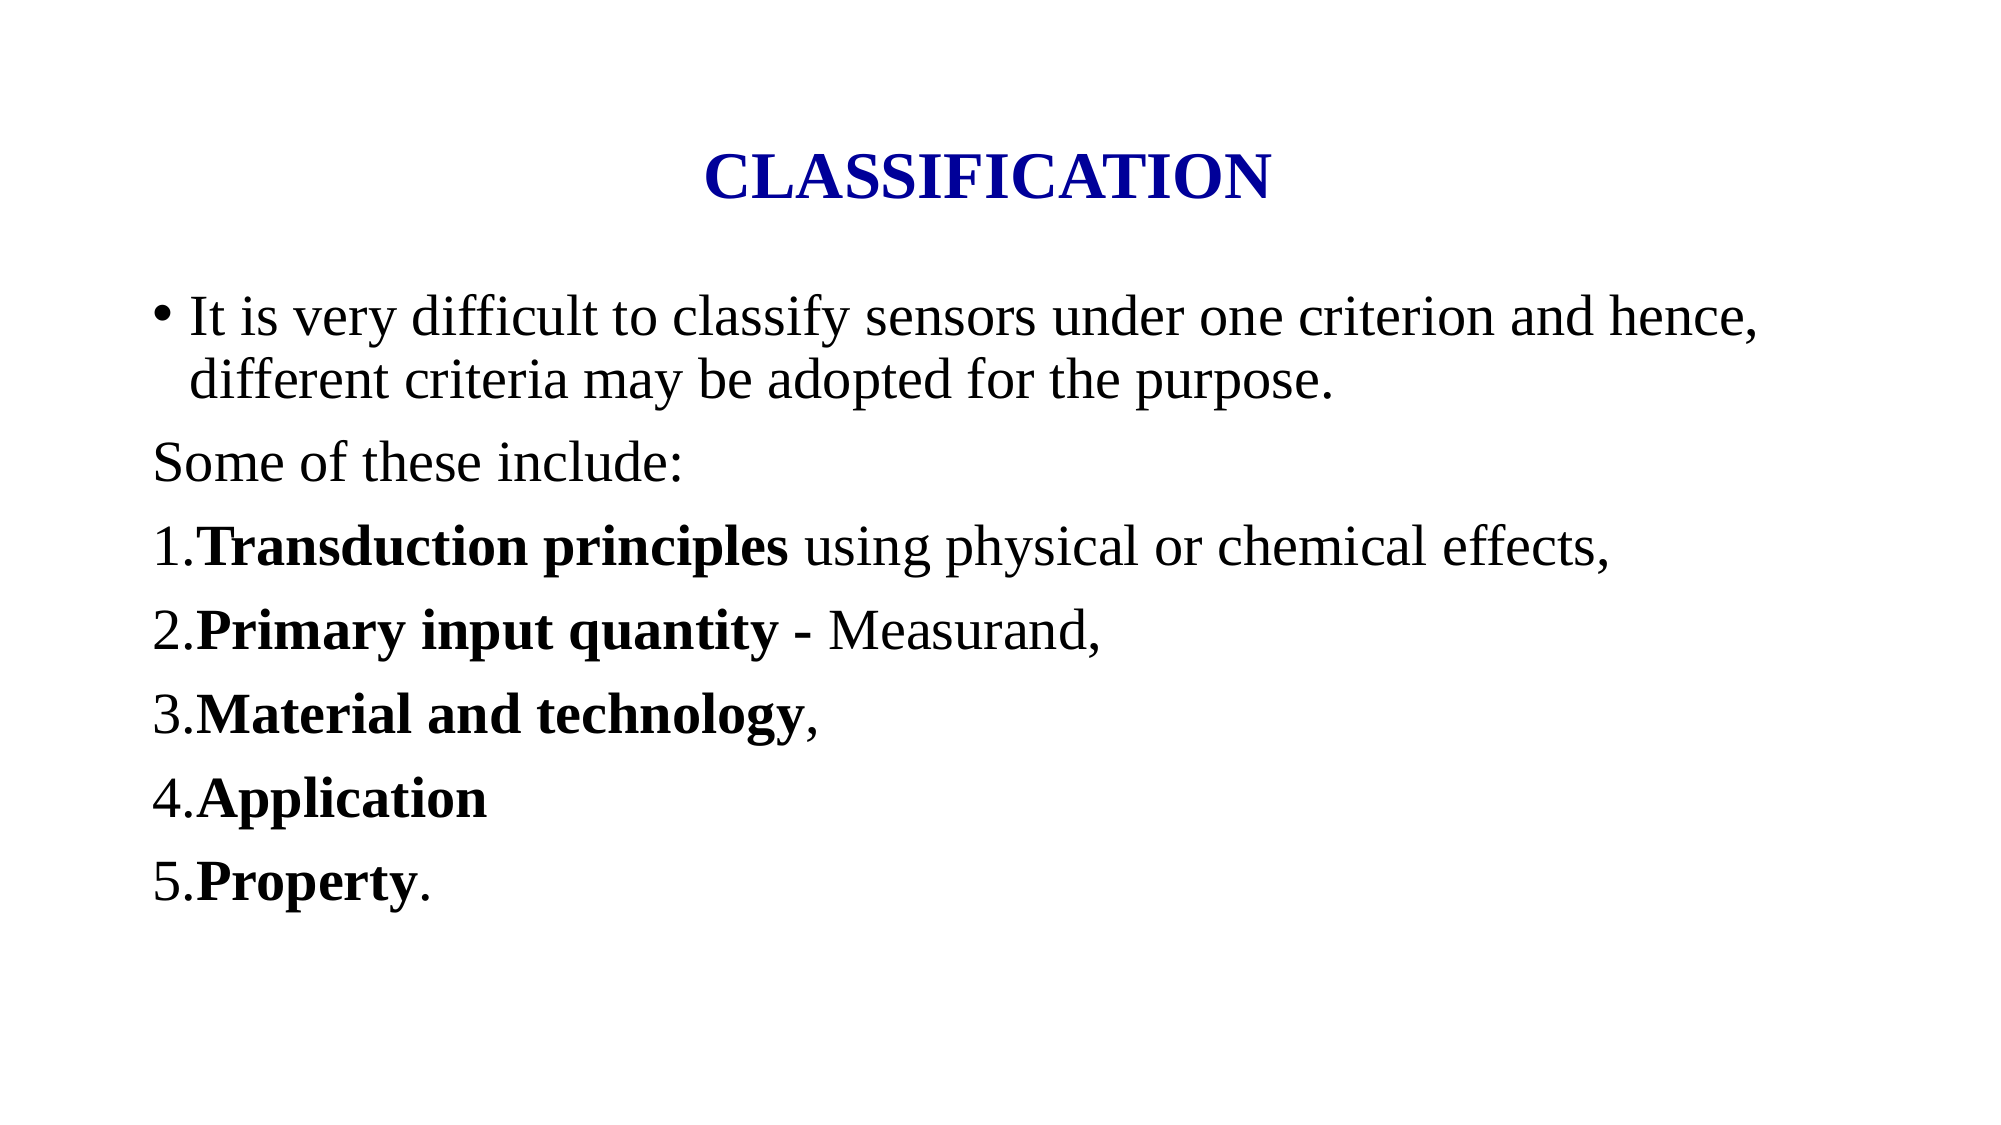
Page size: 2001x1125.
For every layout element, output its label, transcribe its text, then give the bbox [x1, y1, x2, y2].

list It is very difficult to classify sensors under one criterion and hence, different criteria may be adopted for the purpose. Some of these include: 1.Transduction principles using physical or chemical effects, 2.Primary input quantity - Measurand, 3.Material and technology, 4.Application 5.Property. [137, 277, 1863, 1014]
title CLASSIFICATION [137, 59, 1863, 277]
